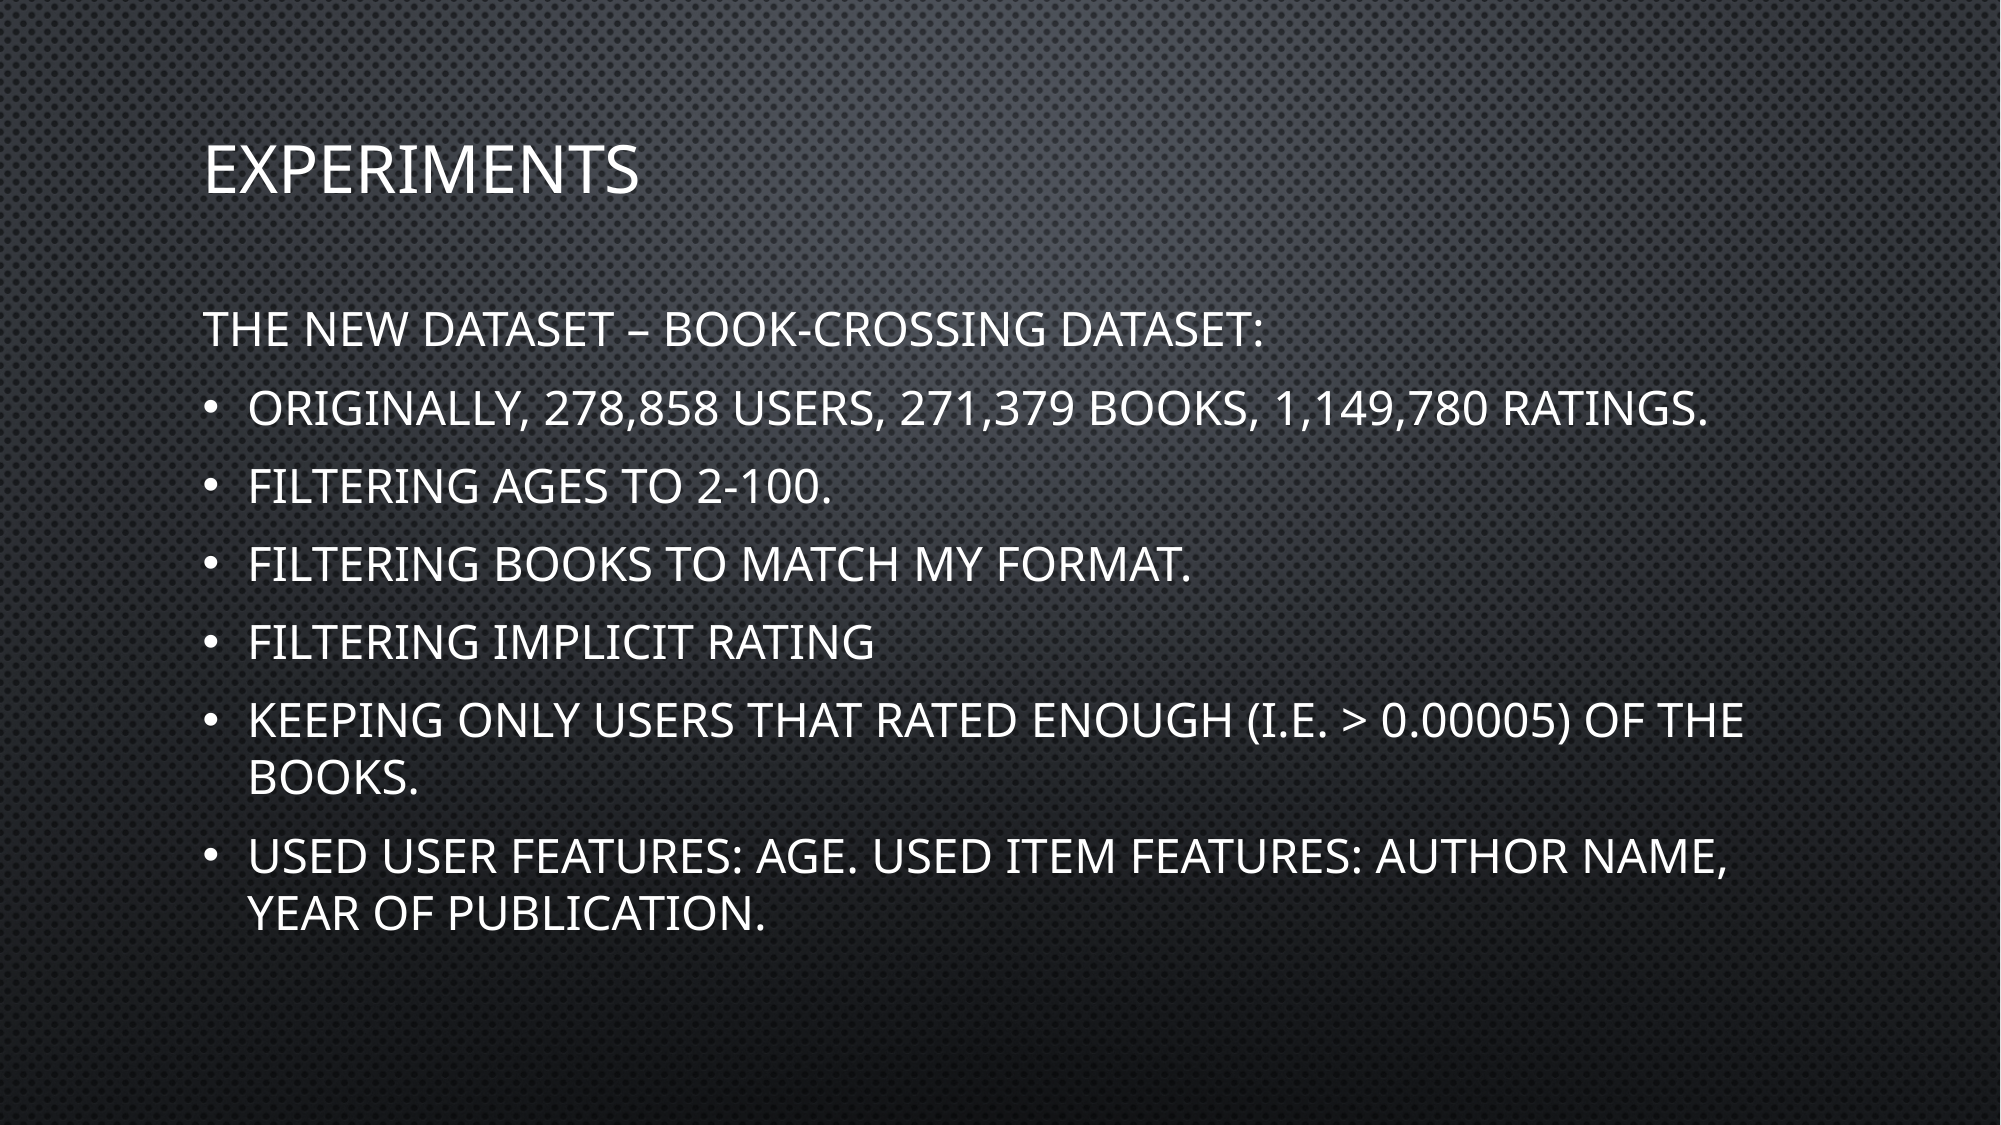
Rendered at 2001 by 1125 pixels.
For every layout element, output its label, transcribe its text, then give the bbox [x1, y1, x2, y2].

list The new dataset – Book-Crossing dataset: Originally, 278,858 users, 271,379 books, 1,149,780 ratings. Filtering ages to 2-100. Filtering books to match my format. Filtering implicit rating Keeping only users that rated enough (i.e. > 0.00005) of the books. Used user features: Age. Used item features: Author name, year of publication. [187, 291, 1813, 950]
text_box Experiments [187, 93, 1813, 240]
